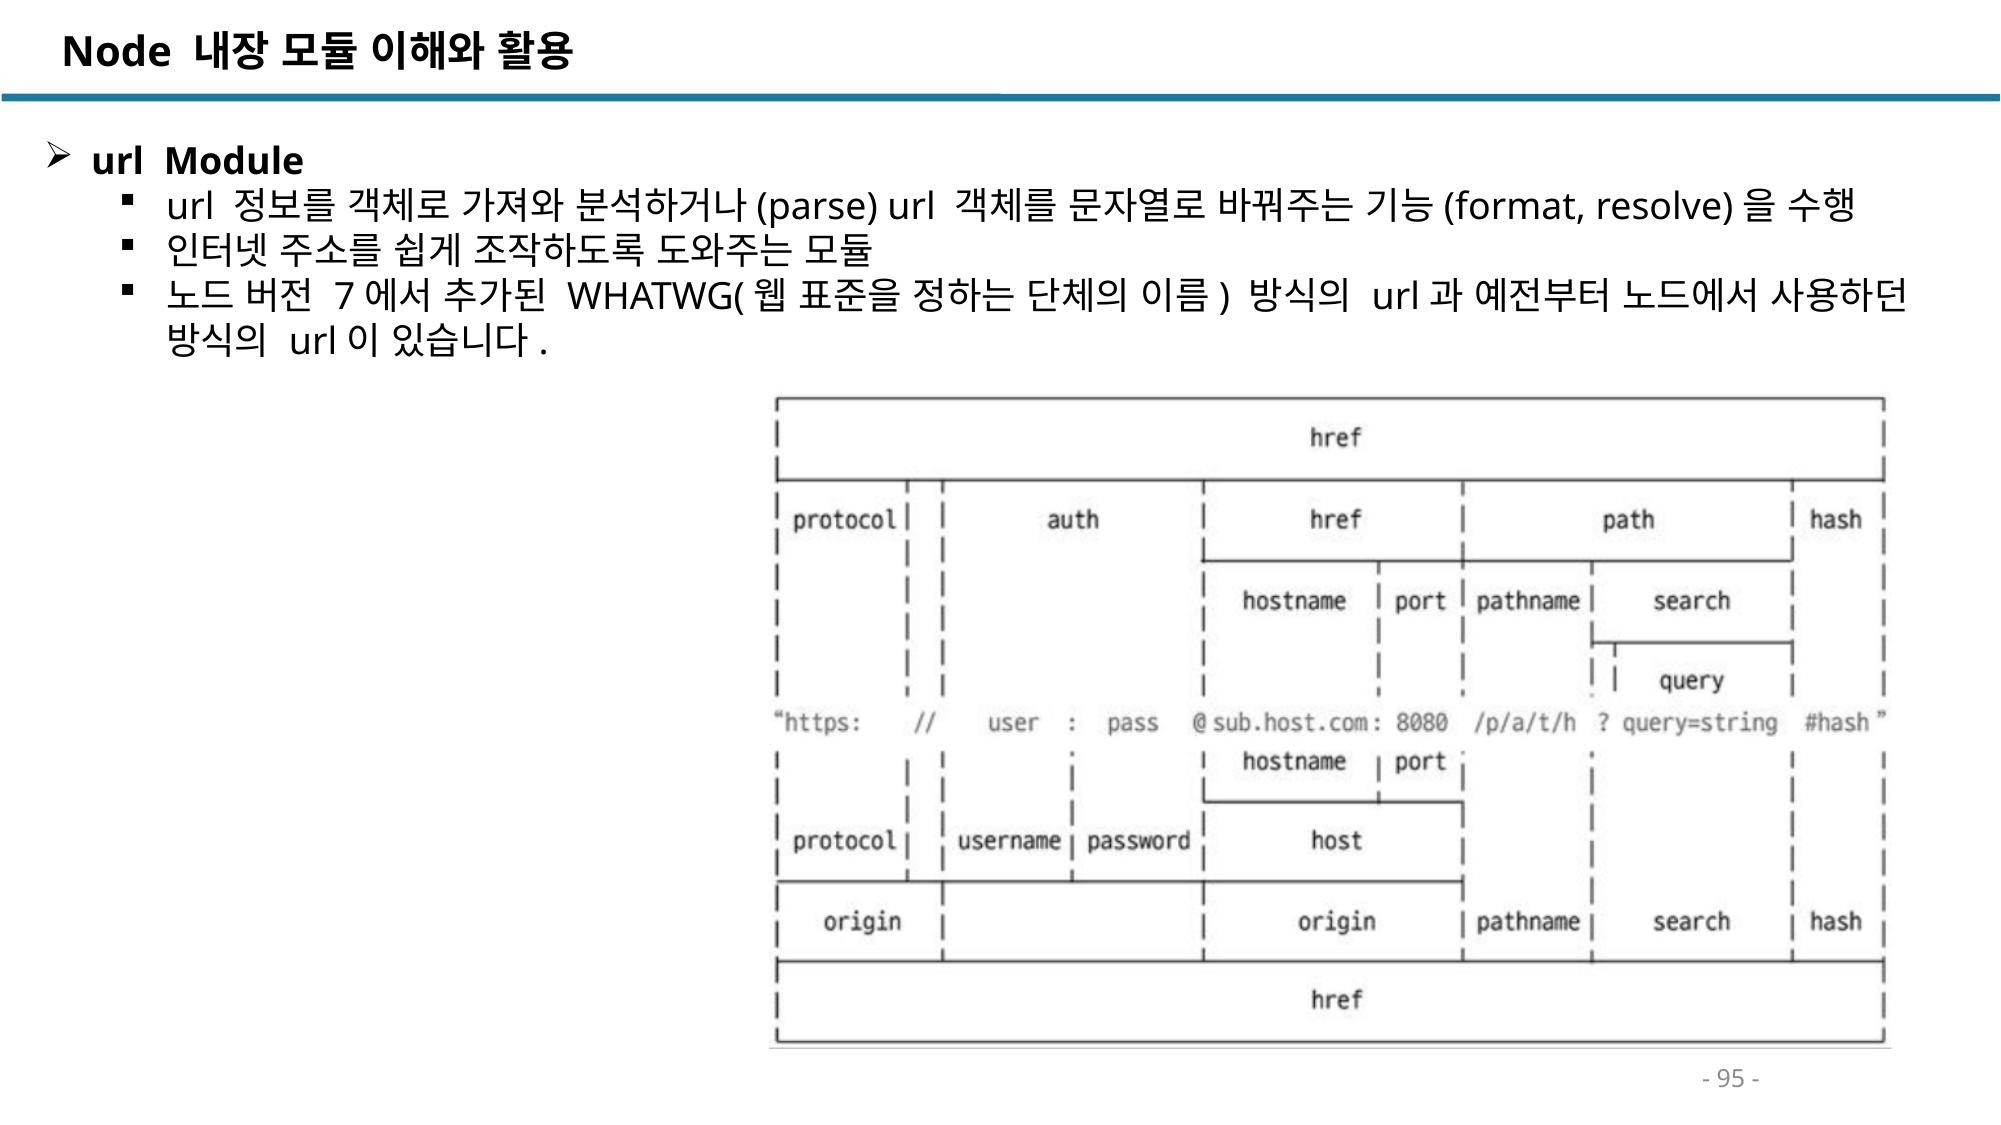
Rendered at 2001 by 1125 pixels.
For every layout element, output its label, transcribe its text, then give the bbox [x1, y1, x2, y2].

picture [760, 384, 1894, 1049]
text_box Node 내장 모듈 이해와 활용 [46, 23, 1232, 95]
text_box url Module url 정보를 객체로 가져와 분석하거나(parse) url 객체를 문자열로 바꿔주는 기능(format, resolve)을 수행 인터넷 주소를 쉽게 조작하도록 도와주는 모듈 노드 버전 7에서 추가된 WHATWG(웹 표준을 정하는 단체의 이름) 방식의 url과 예전부터 노드에서 사용하던 방식의 url이 있습니다. [29, 129, 1968, 370]
slide_number - 95 - [1500, 1061, 1968, 1097]
